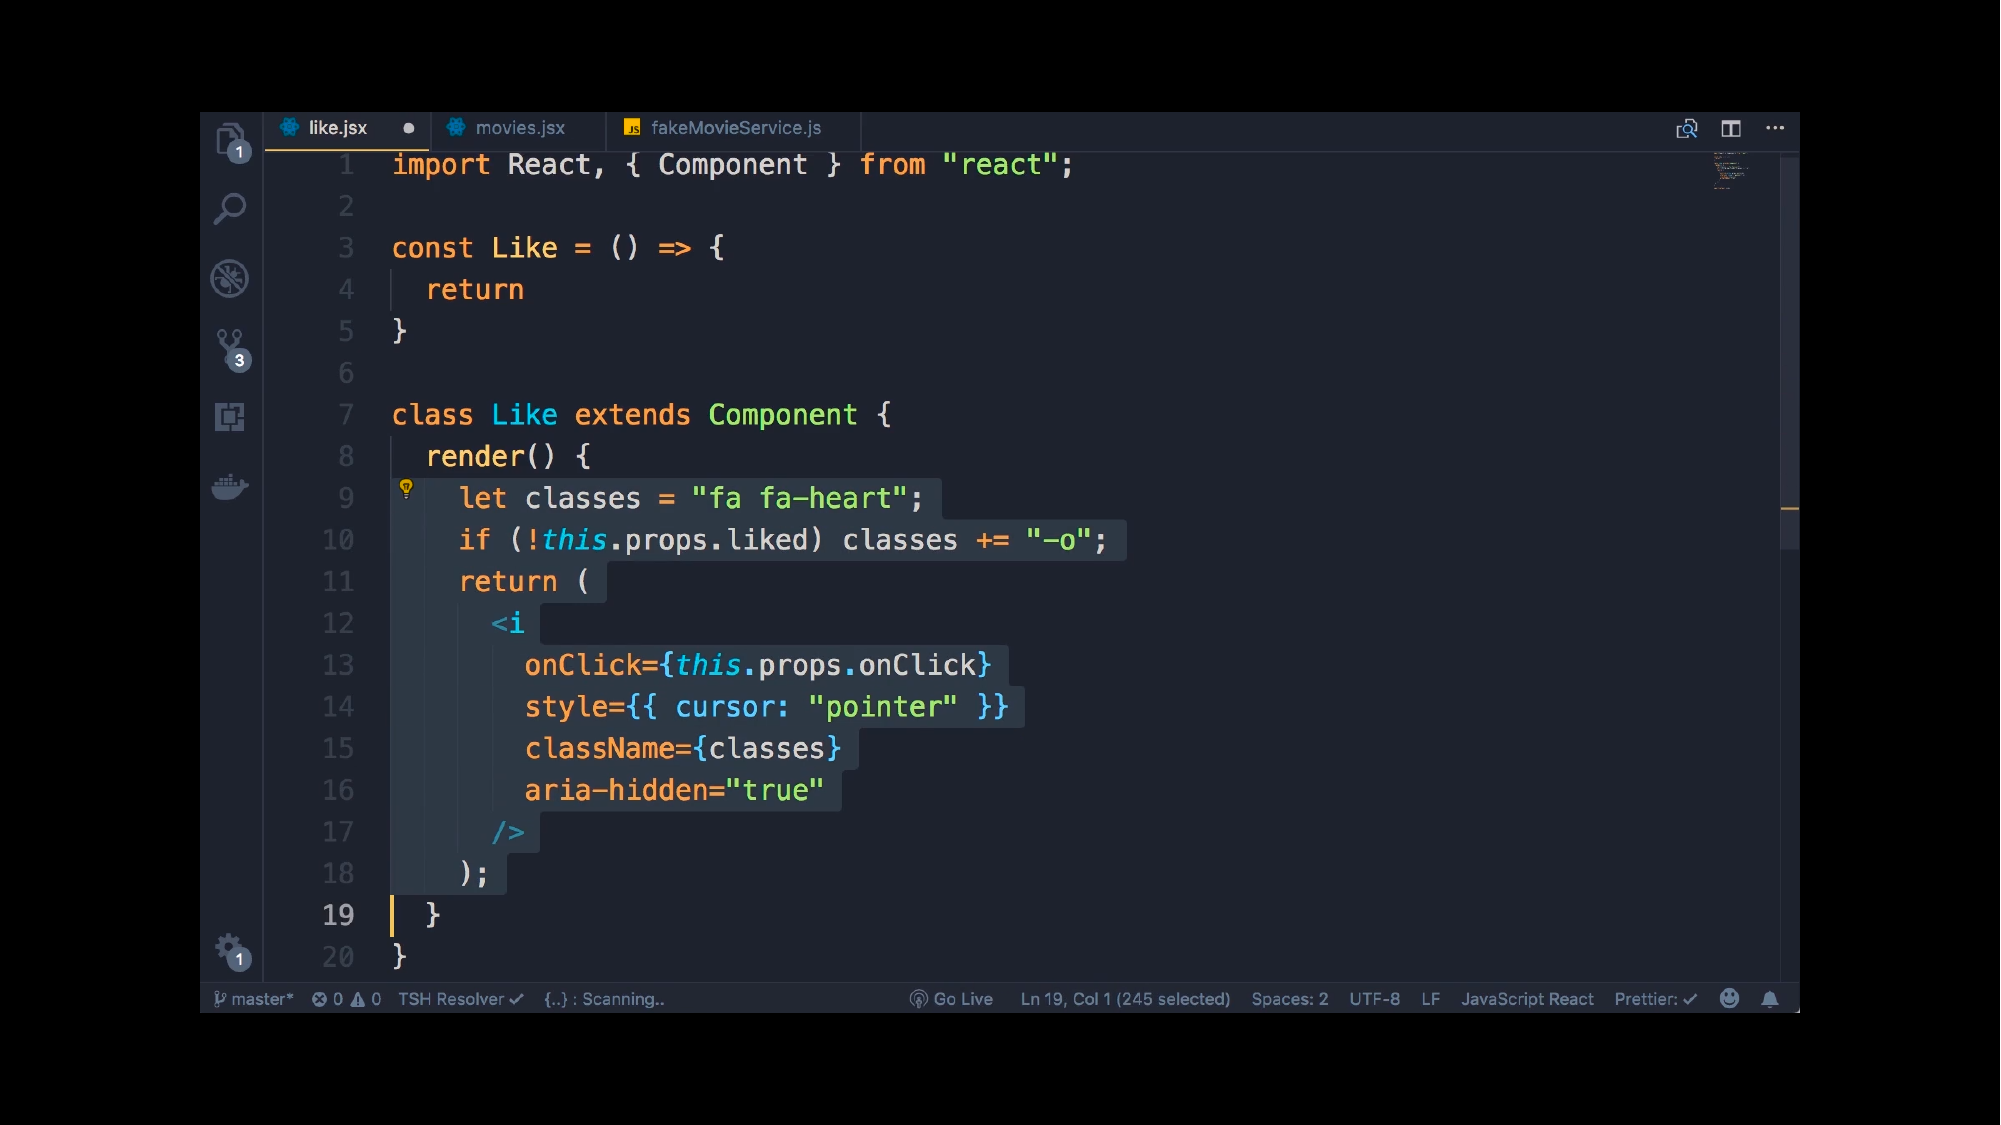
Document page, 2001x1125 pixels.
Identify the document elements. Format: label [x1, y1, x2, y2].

picture [199, 112, 1800, 1013]
